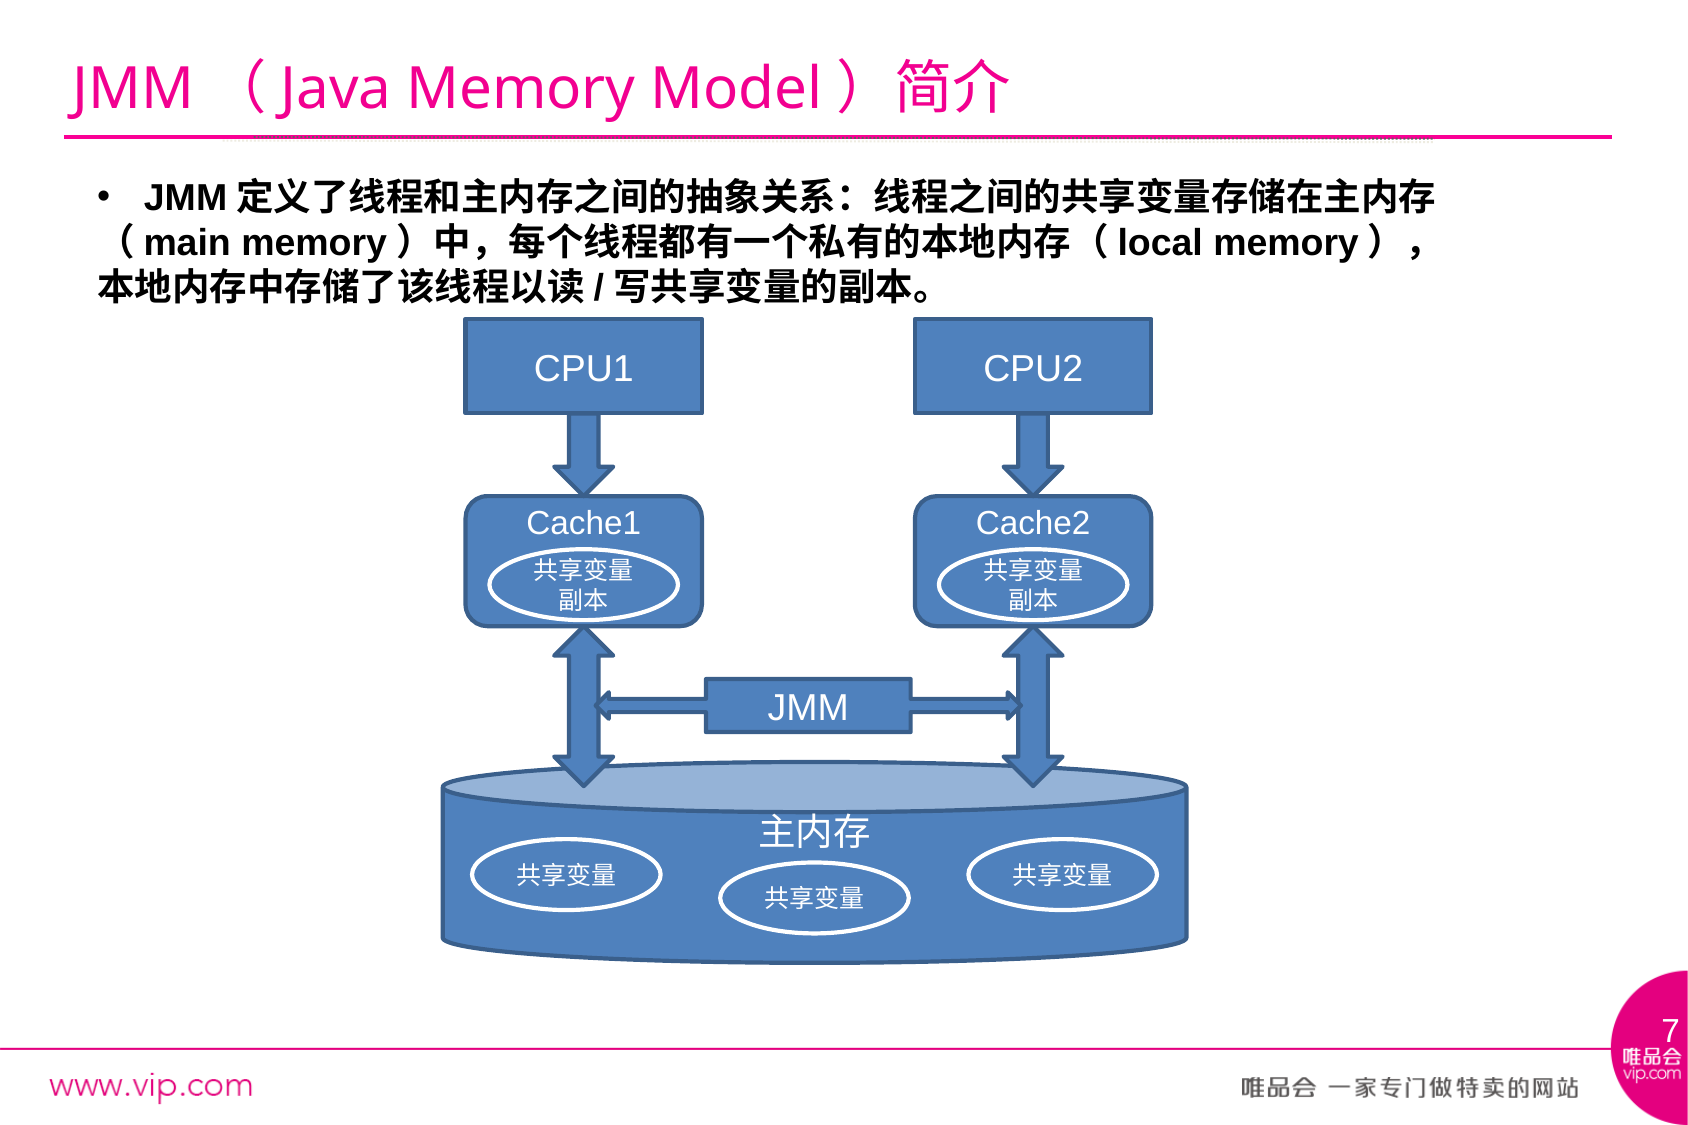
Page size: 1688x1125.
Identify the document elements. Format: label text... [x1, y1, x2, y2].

text_box 共享变量 [966, 837, 1160, 913]
text_box Cache2 [912, 494, 1154, 629]
text_box 主内存 [605, 759, 1011, 769]
text_box 主内存 [440, 766, 1189, 965]
text_box 共享变量 [469, 837, 663, 913]
text_box [1001, 624, 1065, 789]
text_box JMM [593, 676, 1024, 735]
text_box 共享变量 [718, 860, 911, 936]
text_box 共享变量副本 [487, 547, 681, 623]
text_box [1001, 411, 1065, 499]
text_box CPU1 [463, 317, 704, 415]
text_box 共享变量副本 [936, 547, 1130, 623]
text_box CPU2 [913, 317, 1153, 415]
text_box [552, 624, 616, 789]
title JMM（Java Memory Model）简介 [57, 33, 1612, 138]
text_box [552, 411, 616, 499]
text_box Cache1 [463, 494, 705, 629]
picture [0, 0, 1688, 1125]
text_box JMM定义了线程和主内存之间的抽象关系：线程之间的共享变量存储在主内存 （main memory）中，每个线程都有一个私有的本地内存（local memory）， 本地内存中存储了该线程以读/写共享变量的副本。 [82, 165, 1458, 316]
